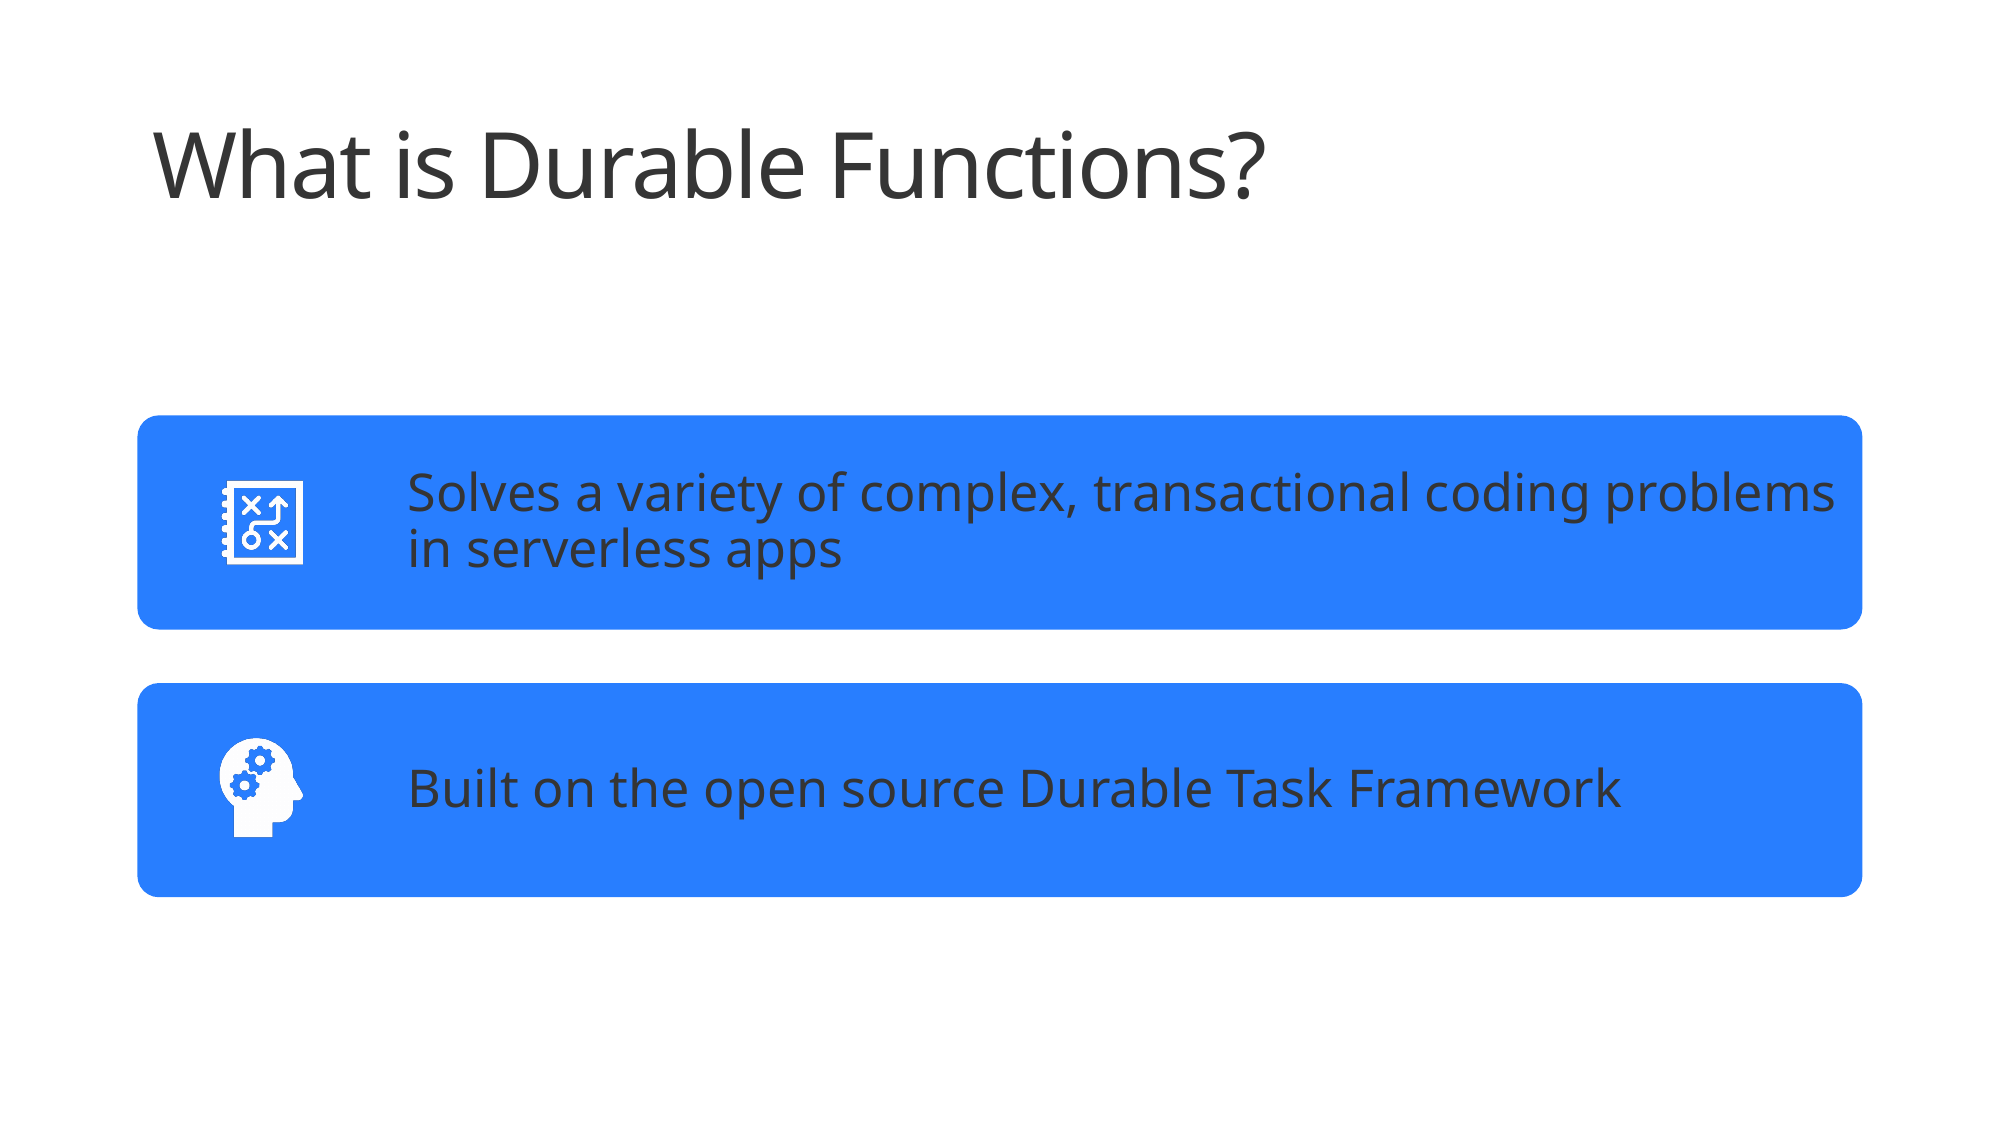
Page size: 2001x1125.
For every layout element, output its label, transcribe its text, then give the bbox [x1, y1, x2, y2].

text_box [137, 299, 1863, 1014]
title What is Durable Functions? [137, 59, 1863, 278]
